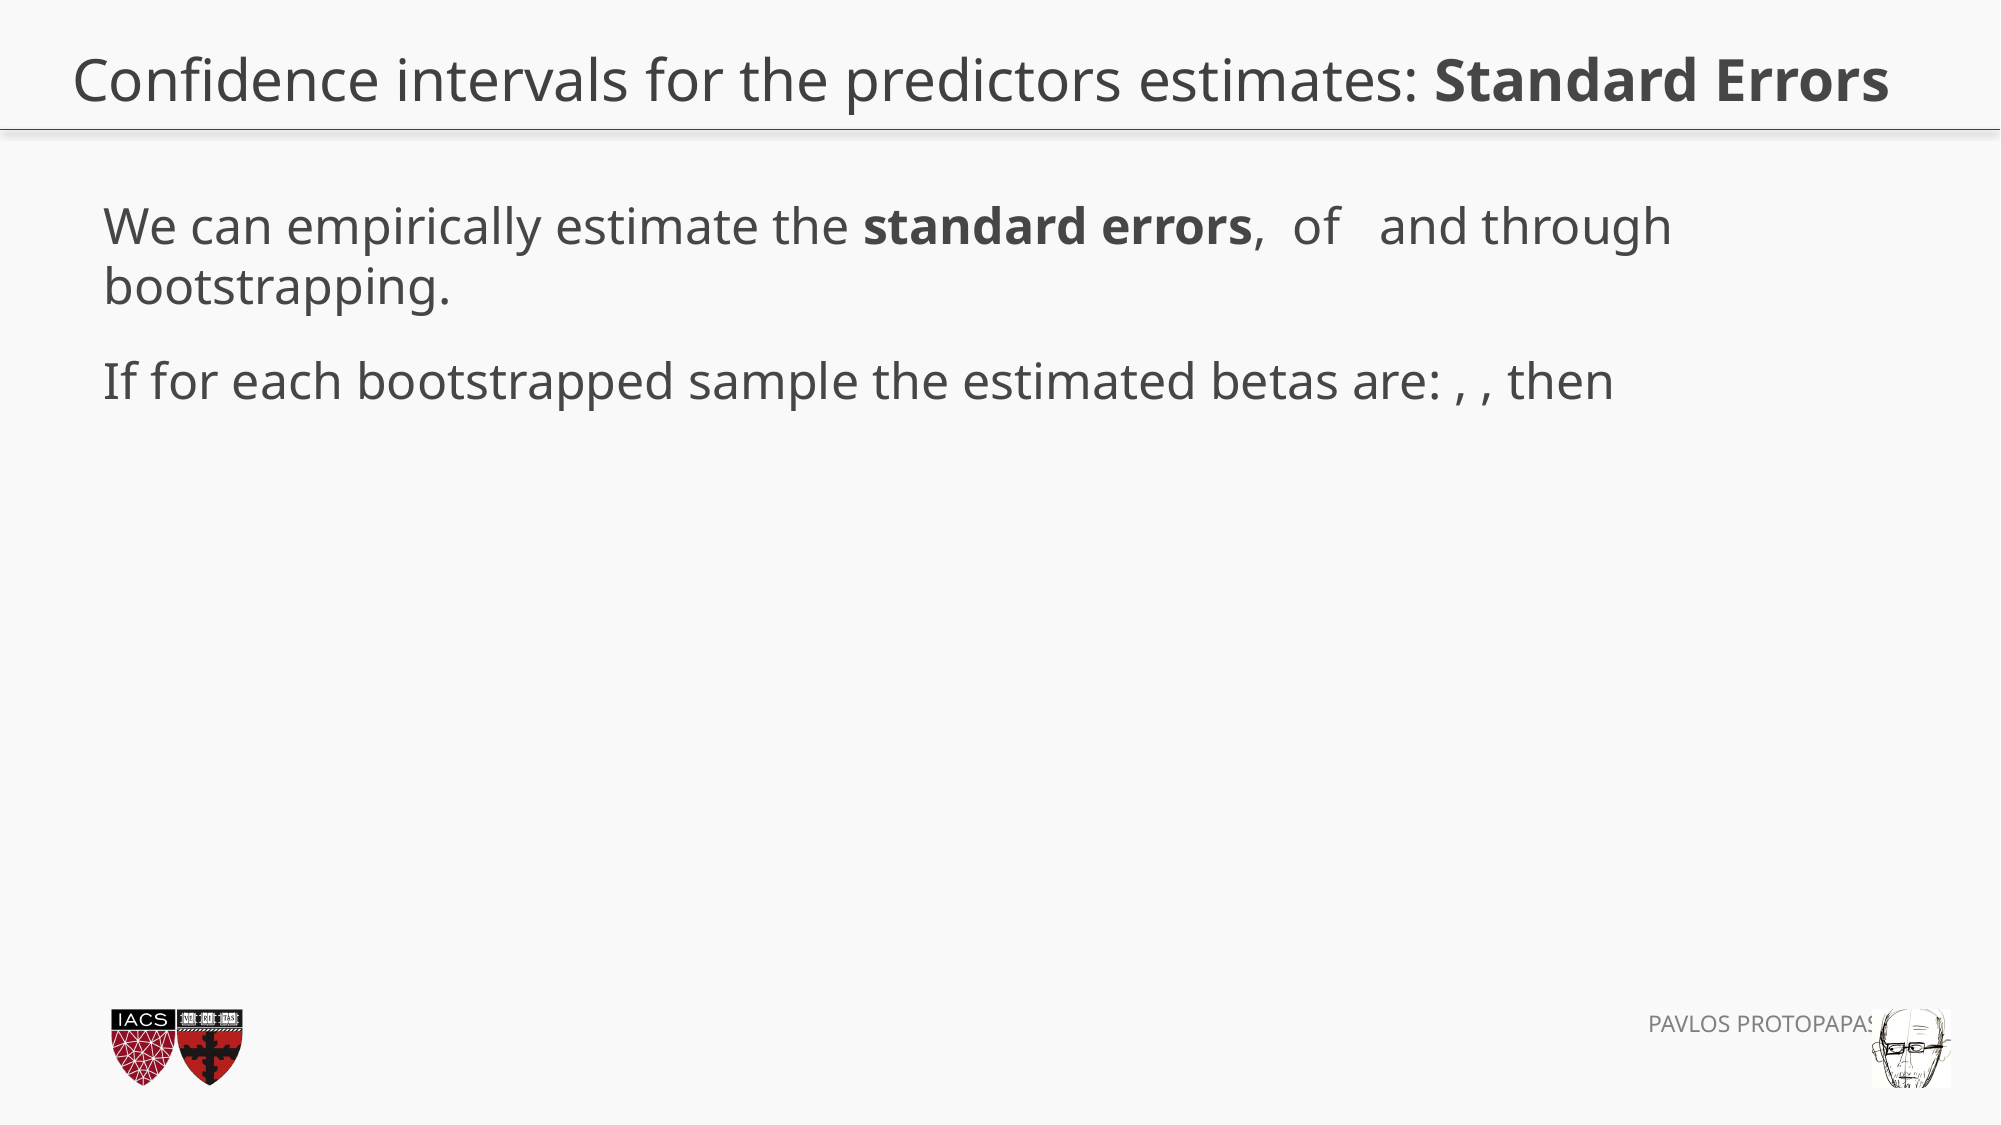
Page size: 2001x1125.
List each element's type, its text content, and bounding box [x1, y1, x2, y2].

picture [109, 1009, 243, 1086]
picture [1872, 1009, 1951, 1088]
title Confidence intervals for the predictors estimates: Standard Errors [57, 35, 1943, 162]
